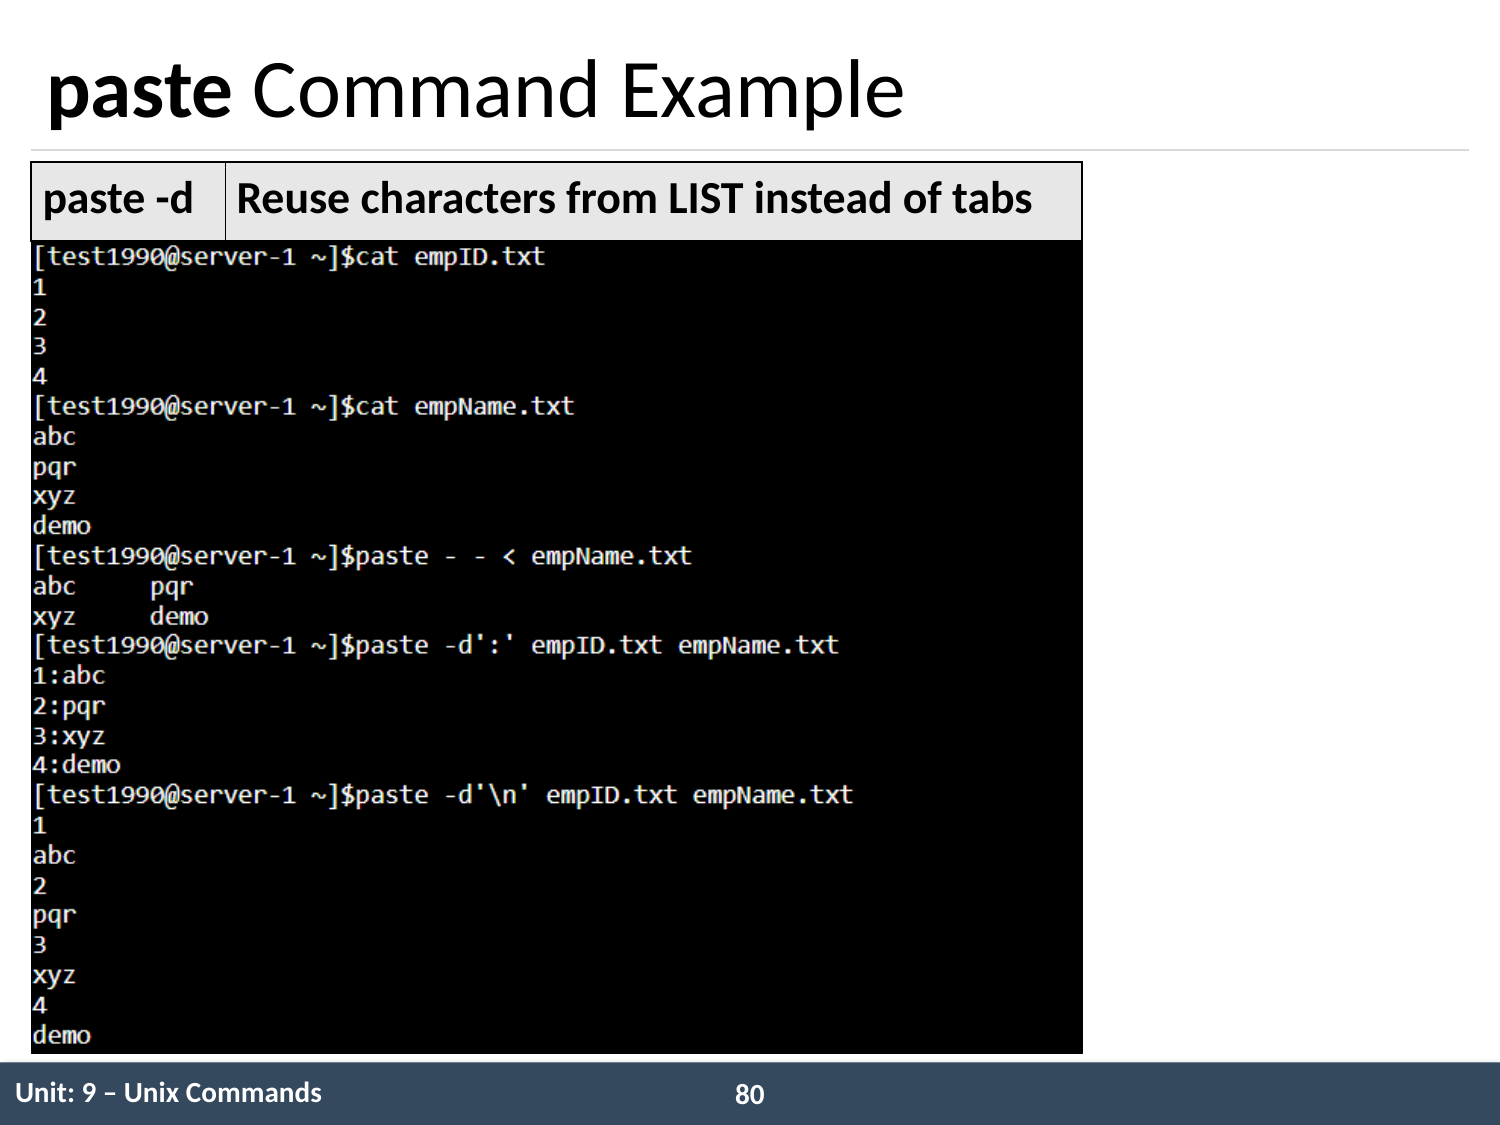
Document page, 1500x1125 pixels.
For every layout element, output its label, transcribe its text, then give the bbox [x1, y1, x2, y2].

table_header Reuse characters from LIST instead of tabs [226, 163, 1081, 240]
title paste Command Example [31, 17, 1469, 150]
picture [30, 240, 1083, 1053]
list [49, 156, 1488, 1032]
table_header paste -d [32, 163, 225, 239]
